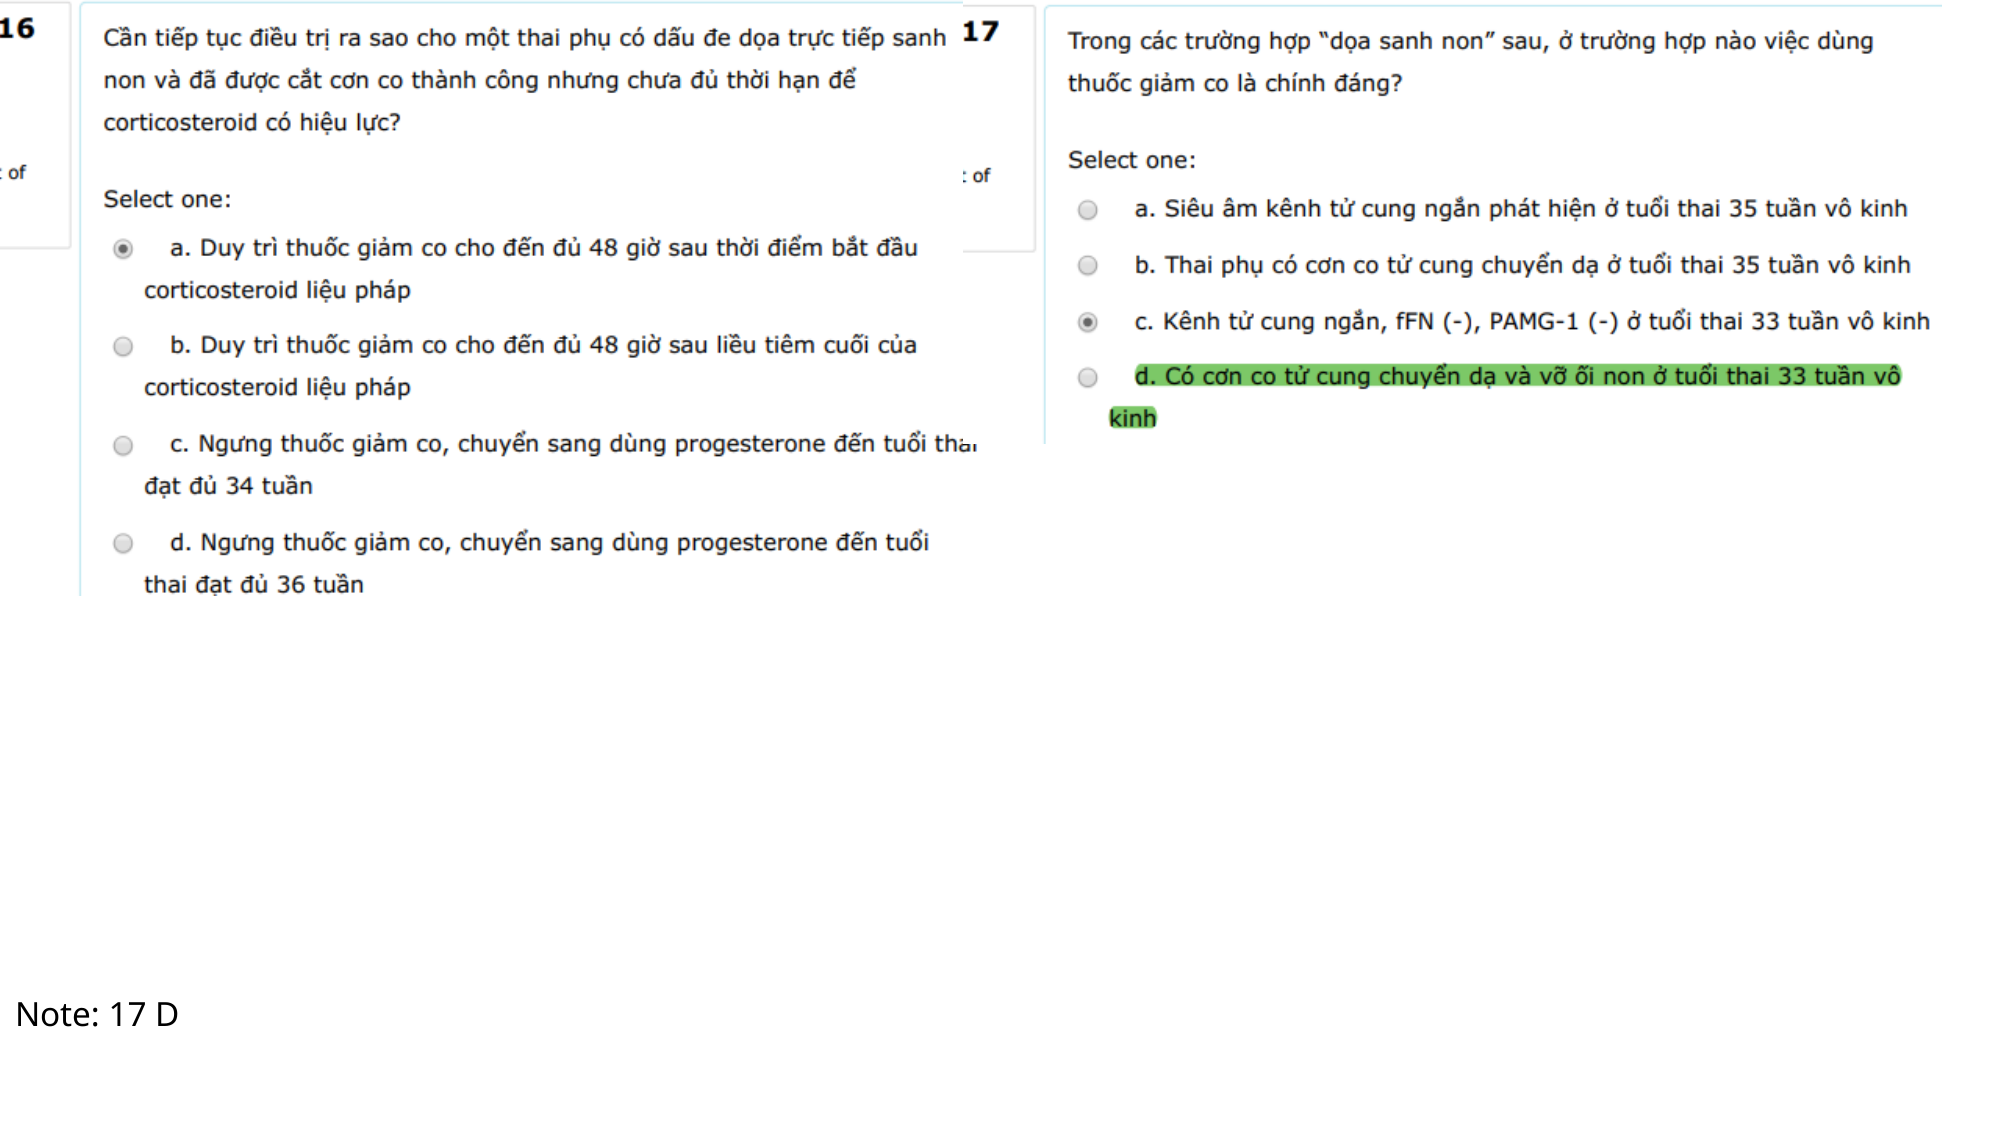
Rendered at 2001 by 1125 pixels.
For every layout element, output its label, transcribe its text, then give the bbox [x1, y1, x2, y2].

title Note: 17 D [0, 907, 1725, 1125]
picture [0, 0, 1942, 596]
